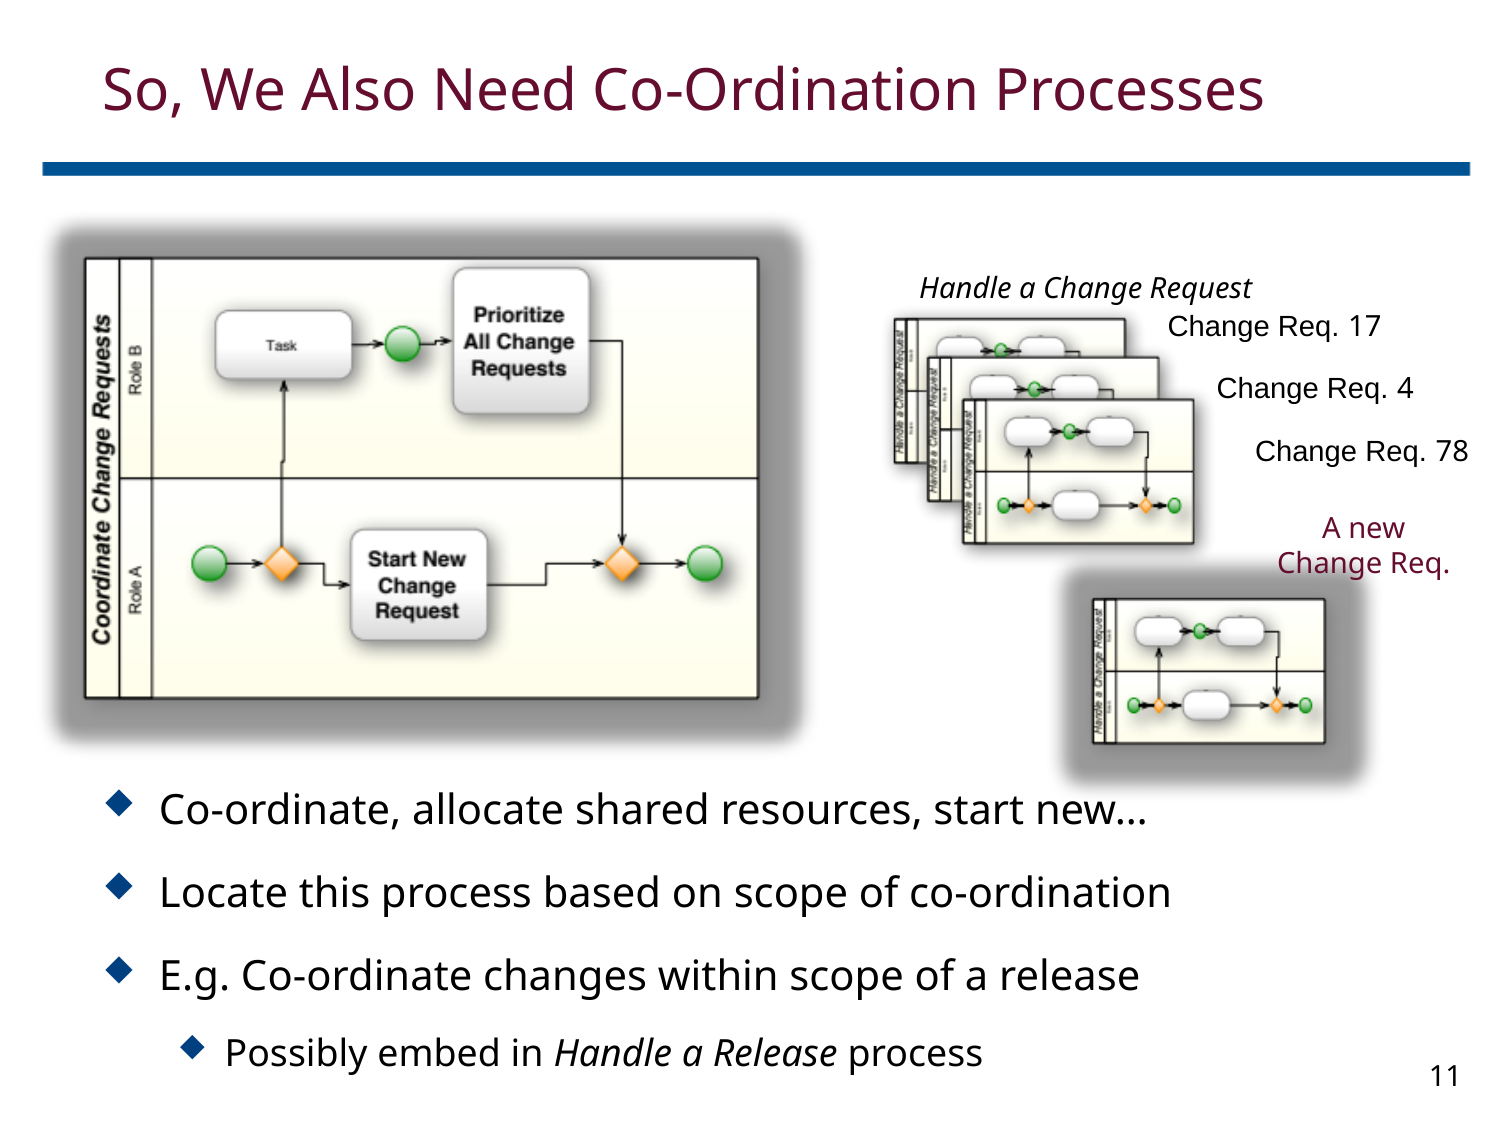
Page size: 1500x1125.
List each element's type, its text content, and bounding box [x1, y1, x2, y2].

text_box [874, 299, 1488, 576]
picture [62, 237, 784, 726]
list Co-ordinate, allocate shared resources, start new… Locate this process based on scope of co-ordination E.g. Co-ordinate changes within scope of a release Possibly embed in Handle a Release process [87, 750, 1475, 1050]
text_box Handle a Change Request [904, 262, 1268, 298]
picture [1074, 578, 1351, 776]
title So, We Also Need Co-Ordination Processes [87, 24, 1475, 150]
